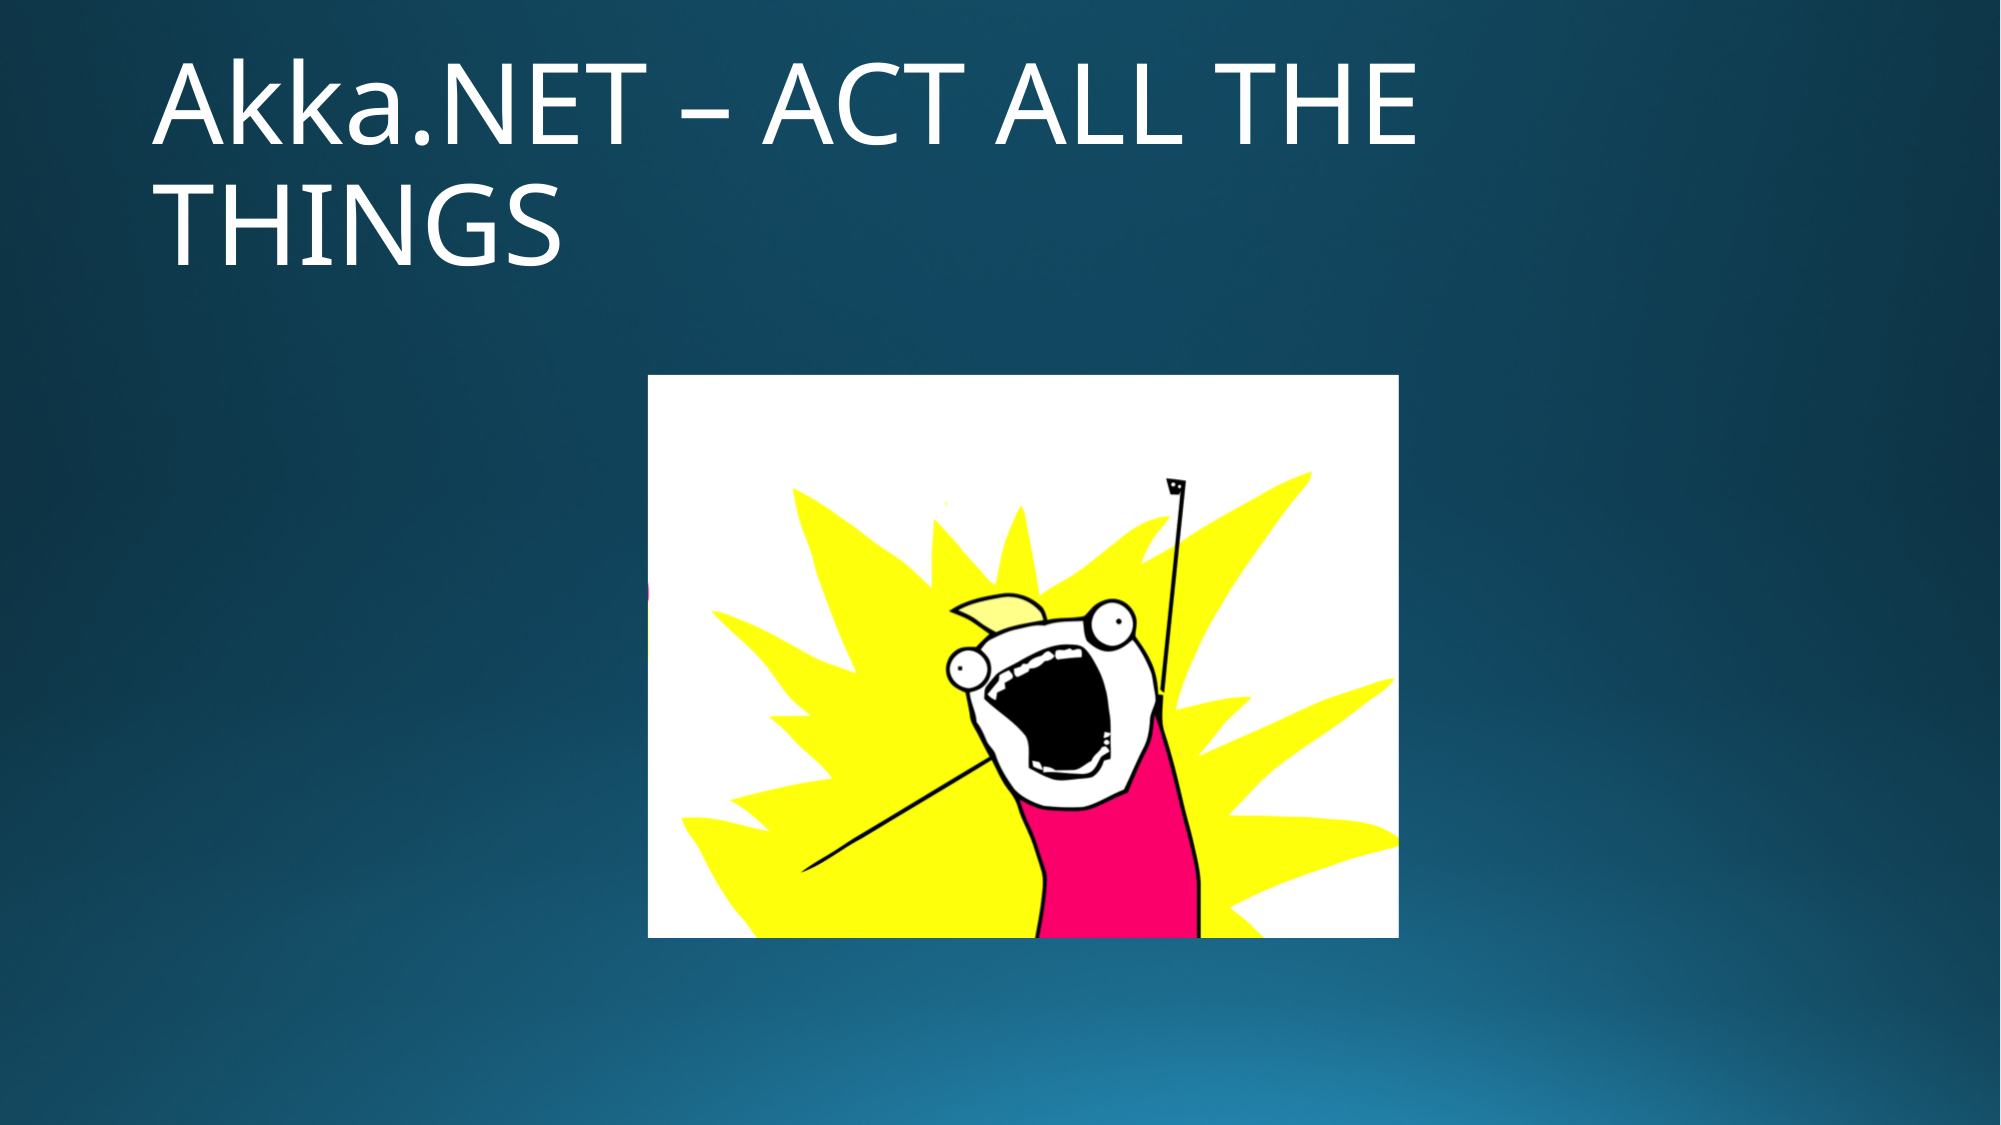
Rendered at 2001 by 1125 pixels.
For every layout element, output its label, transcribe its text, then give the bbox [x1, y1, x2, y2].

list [647, 374, 1399, 939]
picture [0, 0, 2001, 1125]
title Akka.NET – ACT ALL THE THINGS [137, 59, 1863, 278]
